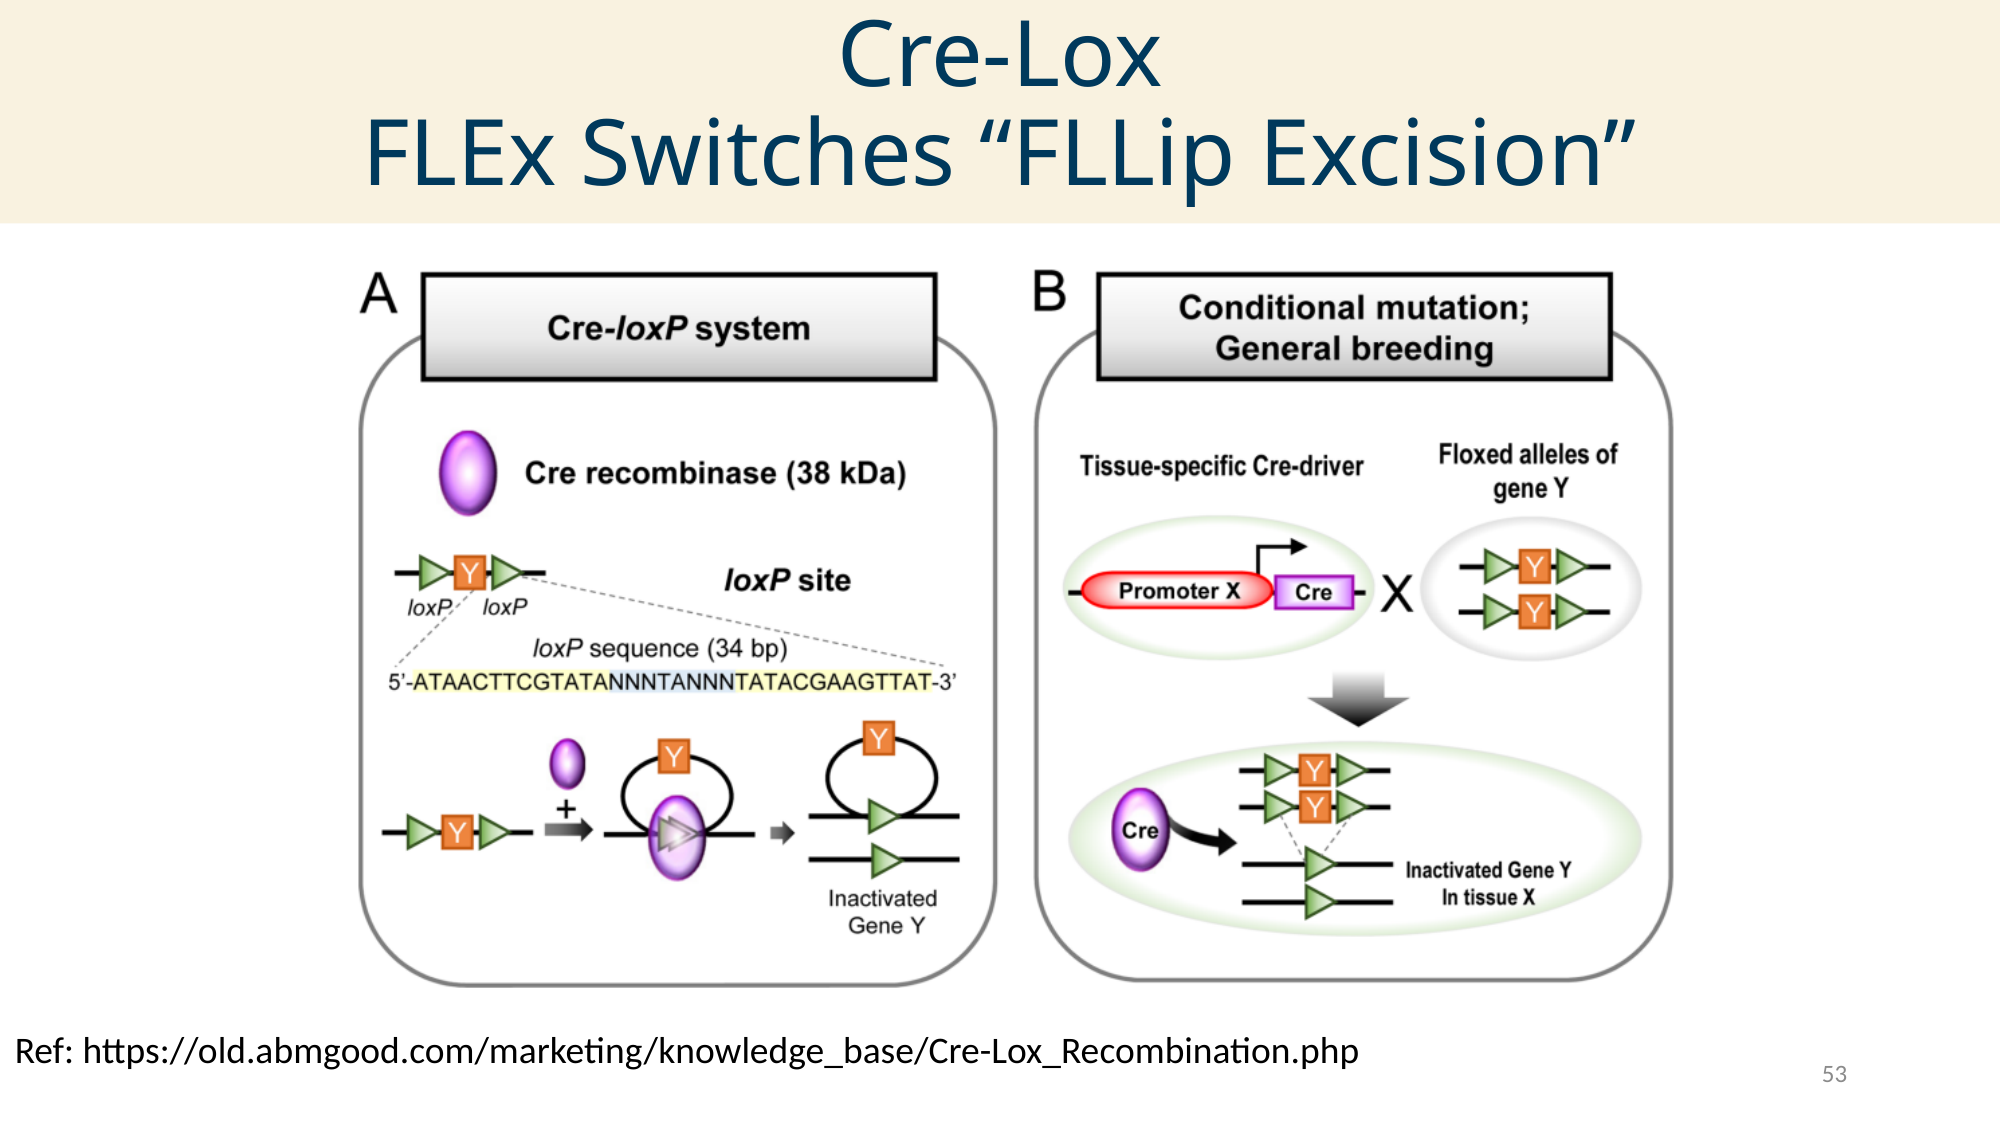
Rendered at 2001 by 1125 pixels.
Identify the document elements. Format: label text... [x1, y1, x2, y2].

picture [309, 243, 1691, 1000]
text_box Ref: https://old.abmgood.com/marketing/knowledge_base/Cre-Lox_Recombination.php [0, 1018, 1833, 1079]
text_box Cre-Lox FLEx Switches “FLLip Excision” [0, 0, 2000, 224]
slide_number 53 [1412, 1042, 1863, 1103]
